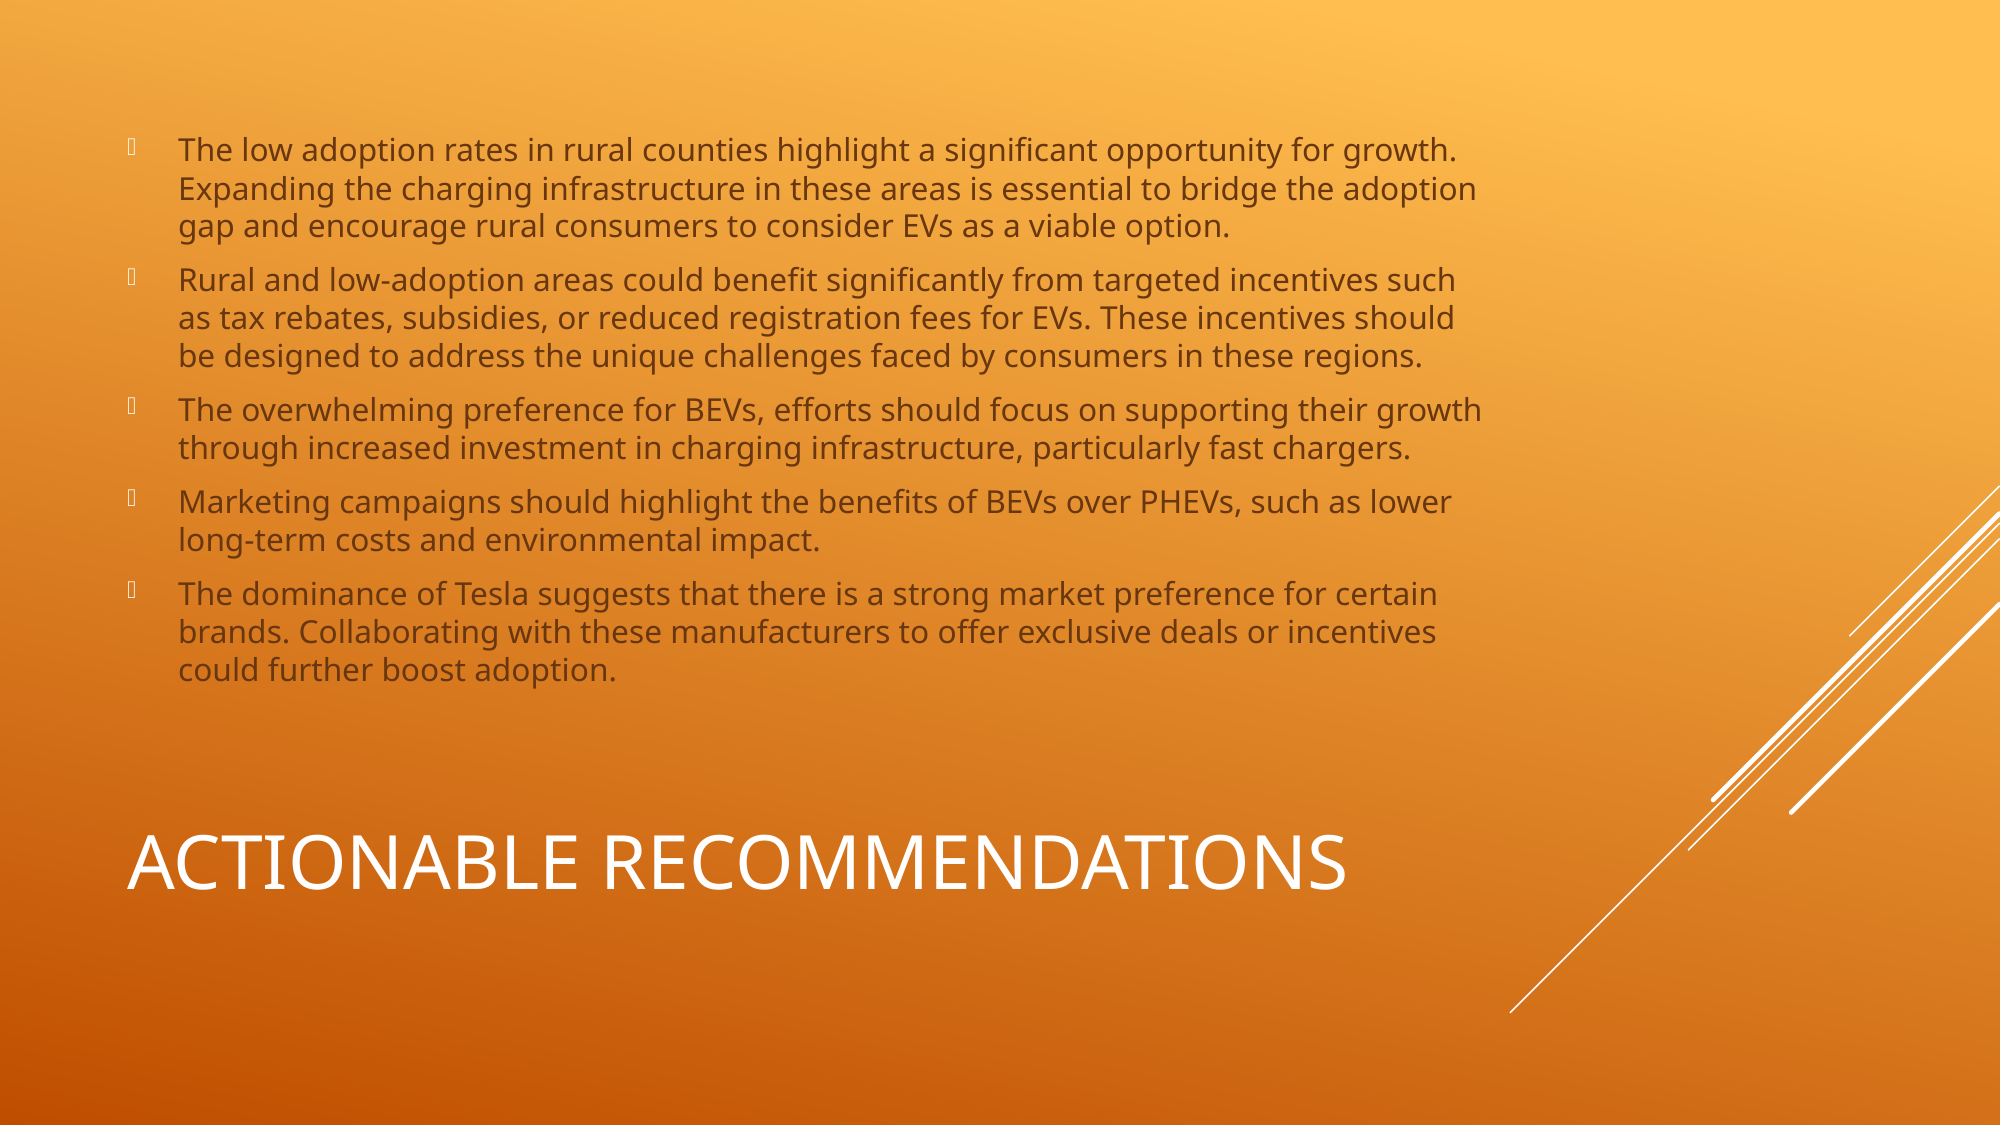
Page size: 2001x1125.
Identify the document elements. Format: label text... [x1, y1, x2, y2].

title Actionable Recommendations [112, 736, 1513, 984]
list The low adoption rates in rural counties highlight a significant opportunity for growth. Expanding the charging infrastructure in these areas is essential to bridge the adoption gap and encourage rural consumers to consider EVs as a viable option. Rural and low-adoption areas could benefit significantly from targeted incentives such as tax rebates, subsidies, or reduced registration fees for EVs. These incentives should be designed to address the unique challenges faced by consumers in these regions. The overwhelming preference for BEVs, efforts should focus on supporting their growth through increased investment in charging infrastructure, particularly fast chargers. Marketing campaigns should highlight the benefits of BEVs over PHEVs, such as lower long-term costs and environmental impact. The dominance of Tesla suggests that there is a strong market preference for certain brands. Collaborating with these manufacturers to offer exclusive deals or incentives could further boost adoption. [112, 112, 1513, 706]
